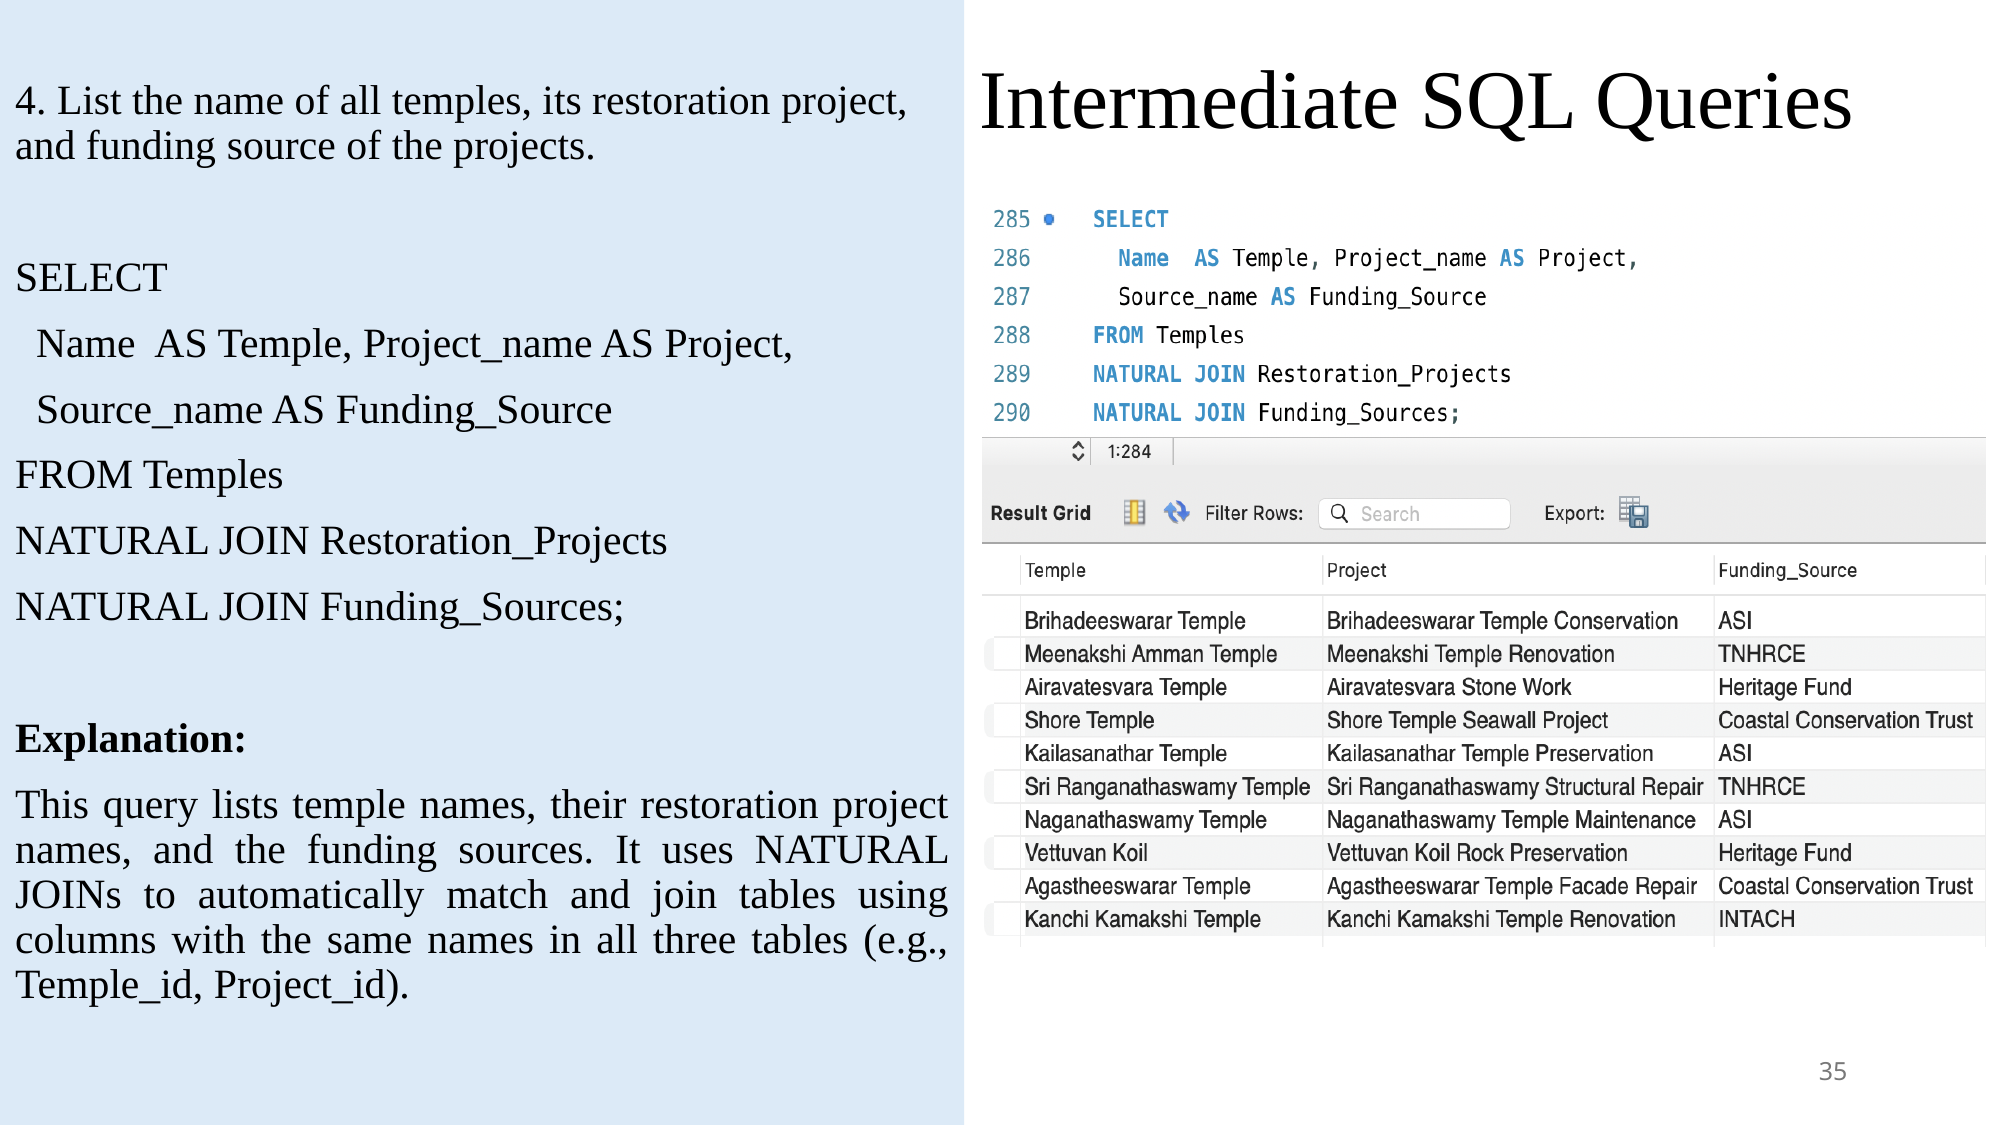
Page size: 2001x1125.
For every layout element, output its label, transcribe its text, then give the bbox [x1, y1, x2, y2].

title Intermediate SQL Queries [965, 18, 1898, 185]
slide_number 35 [1412, 1042, 1863, 1103]
picture [981, 202, 1987, 947]
text_box 4. List the name of all temples, its restoration project, and funding source of the projects. SELECT Name AS Temple, Project_name AS Project, Source_name AS Funding_Source FROM Temples NATURAL JOIN Restoration_Projects NATURAL JOIN Funding_Sources; Explanation: This query lists temple names, their restoration project names, and the funding sources. It uses NATURAL JOINs to automatically match and join tables using columns with the same names in all three tables (e.g., Temple_id, Project_id). [0, 0, 965, 1125]
